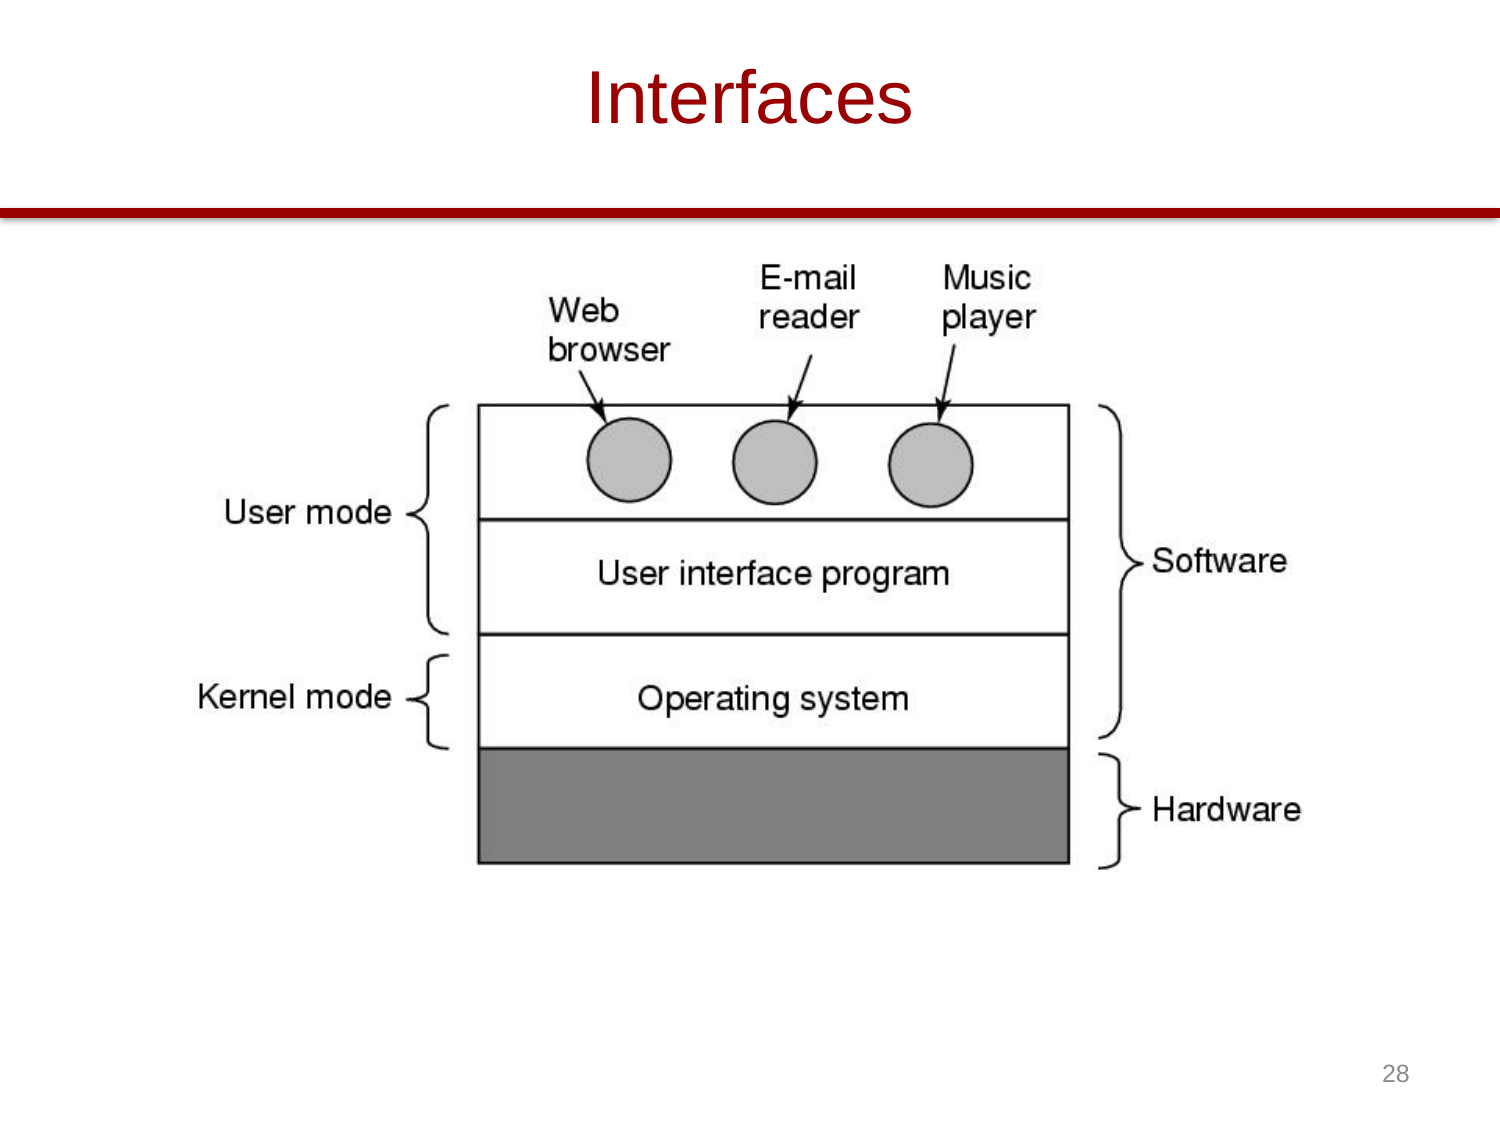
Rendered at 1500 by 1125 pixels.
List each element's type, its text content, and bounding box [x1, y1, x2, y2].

text_box Interfaces [0, 0, 1500, 188]
picture [191, 252, 1308, 873]
slide_number 28 [1074, 1042, 1425, 1103]
